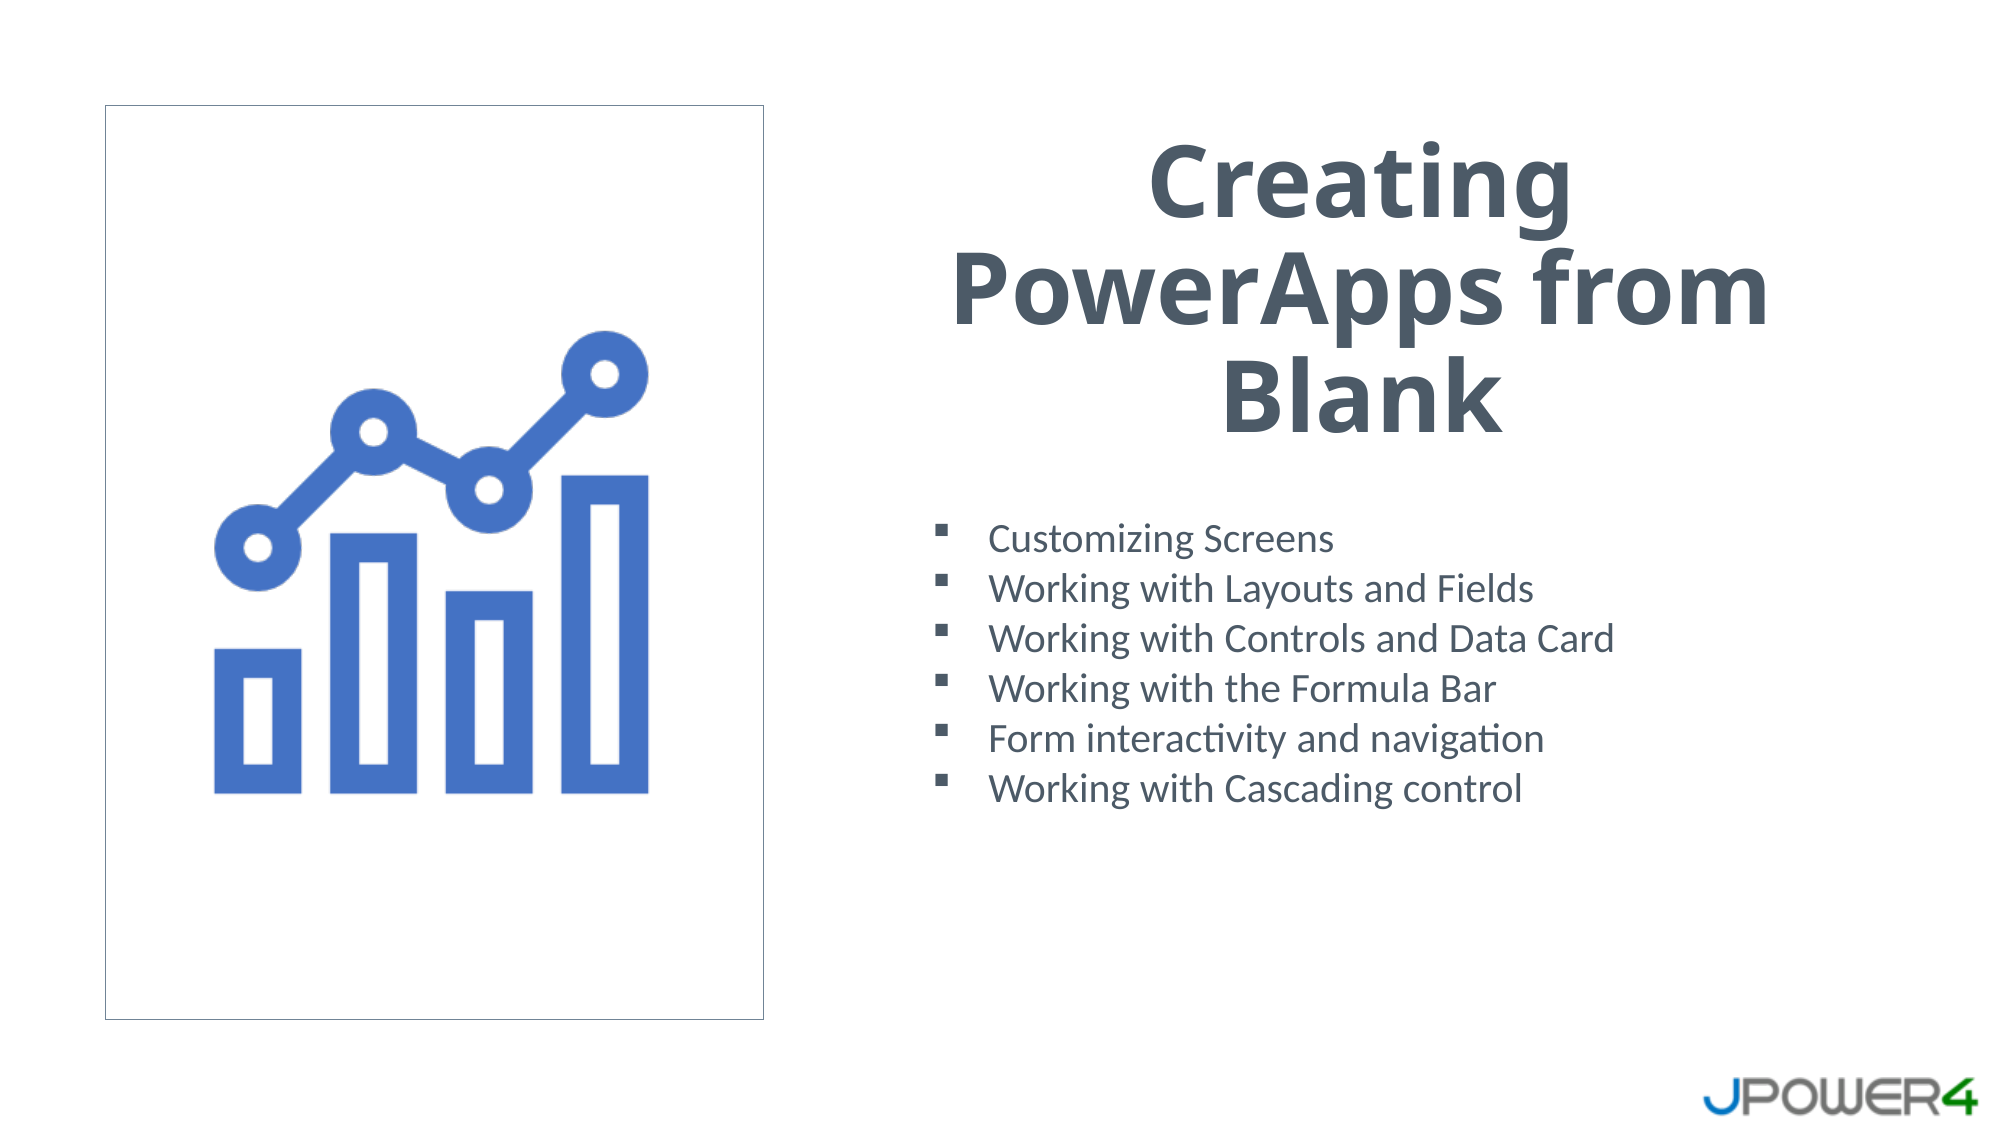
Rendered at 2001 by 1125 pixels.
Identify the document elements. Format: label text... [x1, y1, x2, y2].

title Creating PowerApps from Blank [843, 122, 1880, 463]
text_box [105, 105, 764, 1020]
text_box Customizing Screens Working with Layouts and Fields Working with Controls and Data Card Working with the Formula Bar Form interactivity and navigation Working with Cascading control [842, 503, 1843, 819]
picture [157, 285, 712, 840]
picture [1698, 1076, 1983, 1121]
